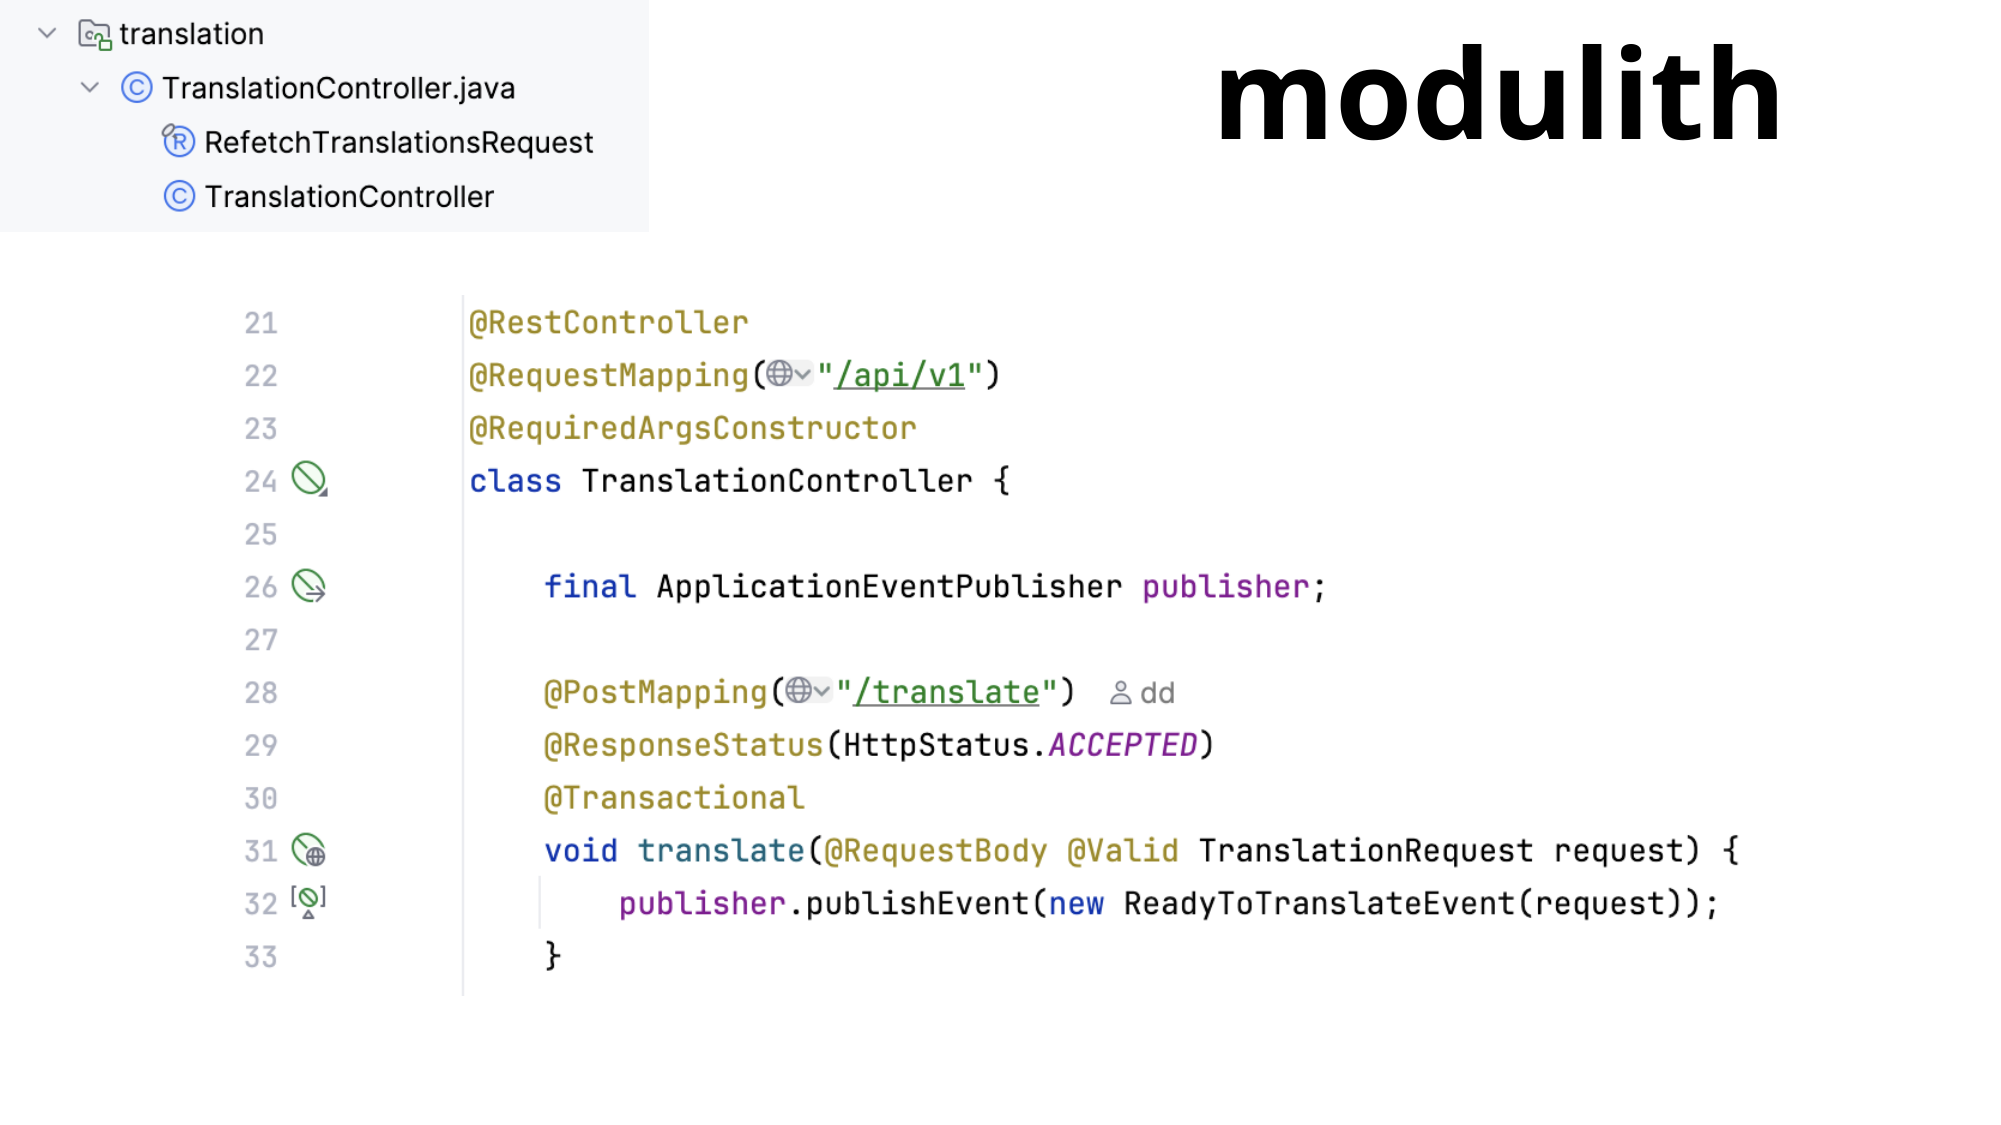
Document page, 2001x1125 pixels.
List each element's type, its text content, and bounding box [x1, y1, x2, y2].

title modulith [999, 4, 2000, 175]
picture [226, 295, 1774, 997]
picture [0, 0, 649, 232]
